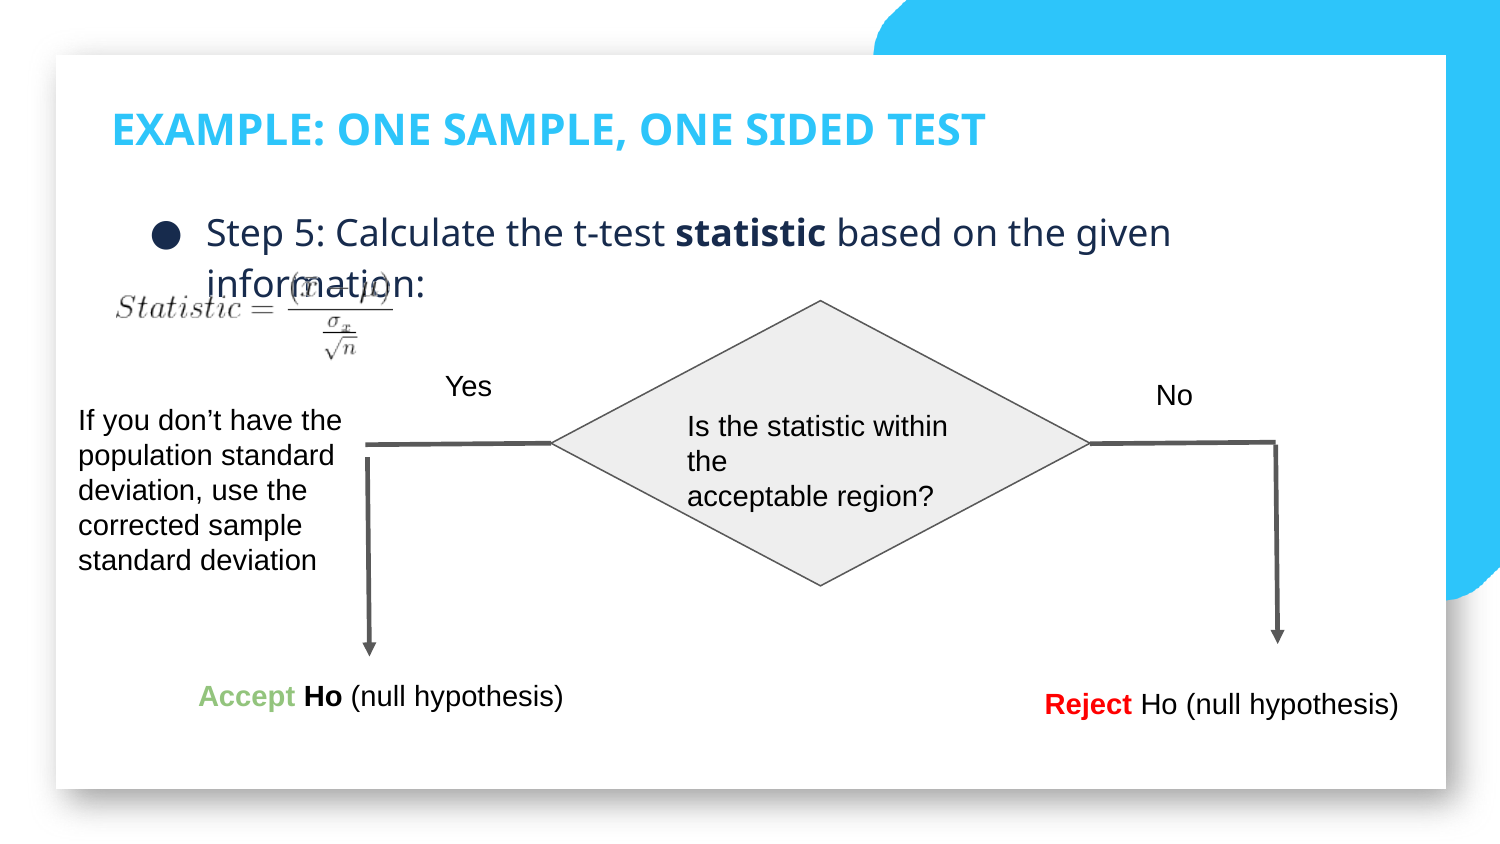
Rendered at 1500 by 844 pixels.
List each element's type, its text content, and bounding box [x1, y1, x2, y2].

text_box Reject Ho (null hypothesis) [1029, 670, 1430, 736]
text_box EXAMPLE: ONE SAMPLE, ONE SIDED TEST [96, 86, 1417, 204]
picture [0, 0, 1500, 844]
text_box [711, 528, 930, 586]
text_box If you don’t have the population standard deviation, use the corrected sample standard deviation [63, 386, 404, 591]
text_box [552, 300, 994, 508]
text_box Is the statistic within the acceptable region? [672, 392, 1011, 528]
text_box Yes [429, 352, 514, 417]
text_box Accept Ho (null hypothesis) [183, 662, 583, 728]
text_box Step 5: Calculate the t-test statistic based on the given information: [115, 187, 1389, 671]
text_box No [1140, 360, 1225, 426]
text_box [1011, 401, 1088, 486]
